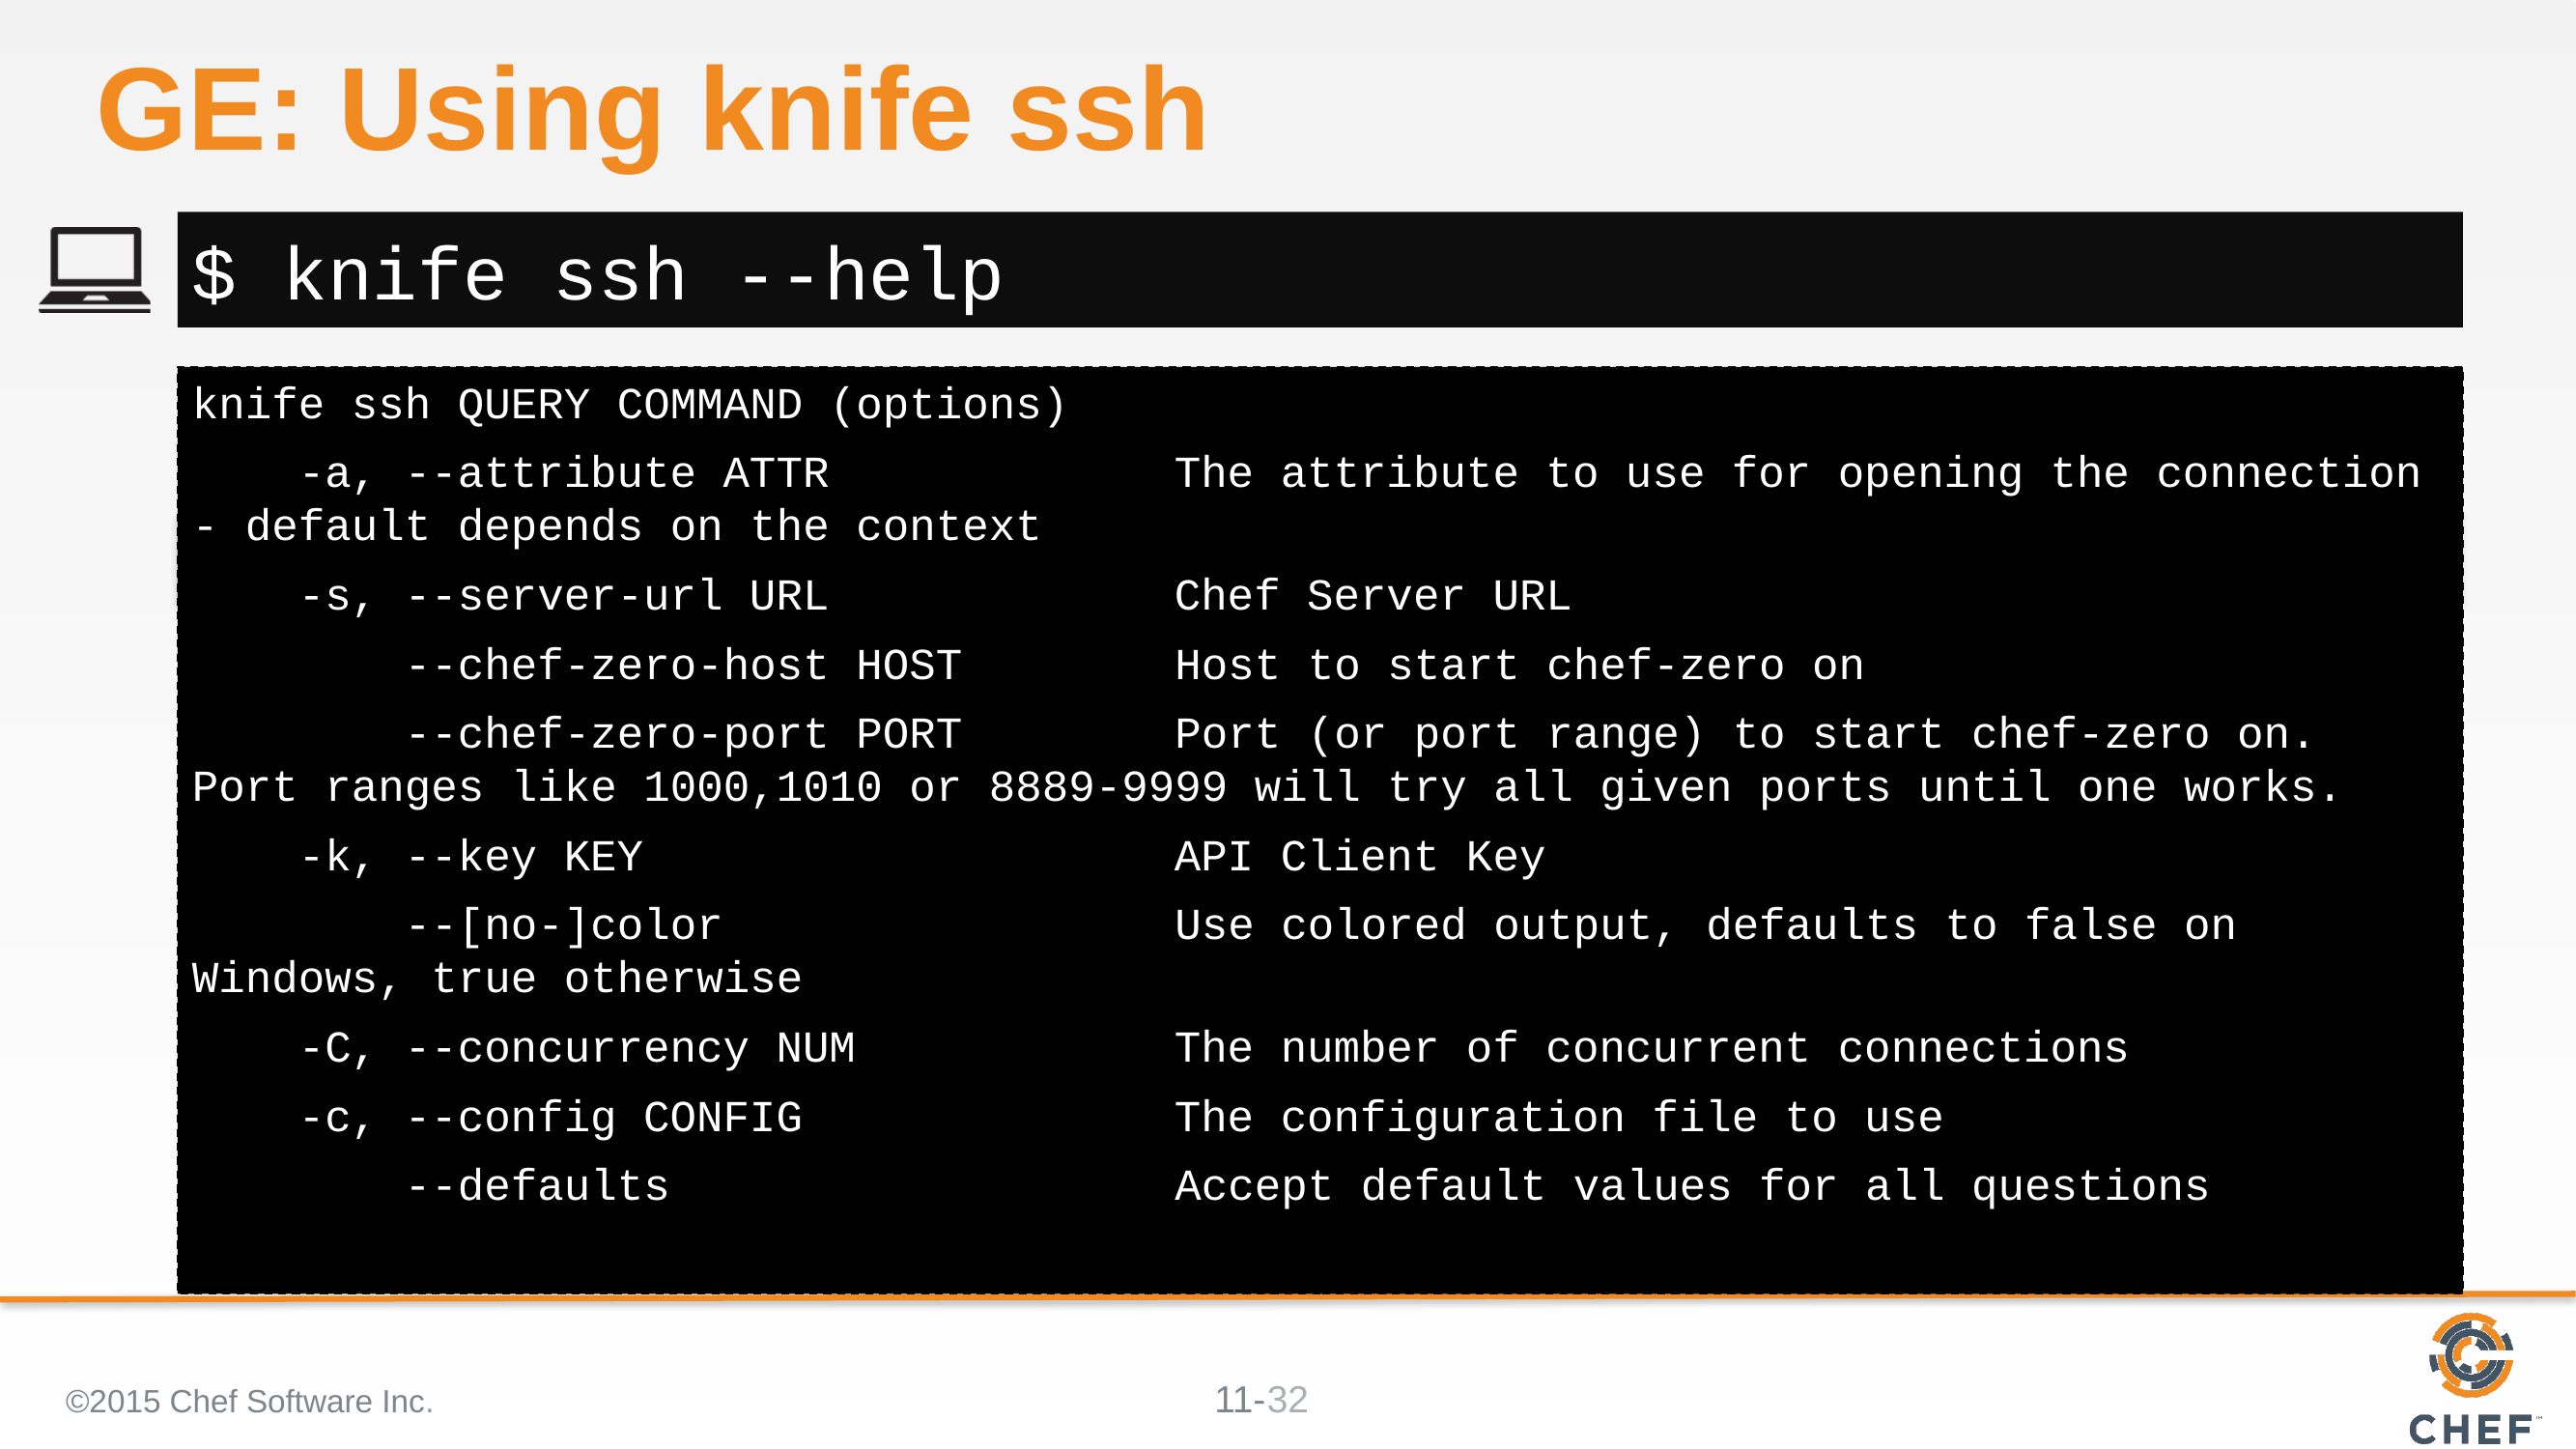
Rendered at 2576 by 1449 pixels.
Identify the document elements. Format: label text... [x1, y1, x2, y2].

list $ knife ssh --help [177, 212, 2463, 327]
slide_number 32 [998, 1359, 1578, 1437]
picture [2399, 1297, 2550, 1449]
footer ©2015 Chef Software Inc. [51, 1359, 952, 1440]
title GE: Using knife ssh [96, 48, 2463, 180]
list knife ssh QUERY COMMAND (options) -a, --attribute ATTR The attribute to use for opening the connection - default depends on the context -s, --server-url URL Chef Server URL --chef-zero-host HOST Host to start chef-zero on --chef-zero-port PORT Port (or port range) to start chef-zero on. Port ranges like 1000,1010 or 8889-9999 will try all given ports until one works. -k, --key KEY API Client Key --[no-]color Use colored output, defaults to false on Windows, true otherwise -C, --concurrency NUM The number of concurrent connections -c, --config CONFIG The configuration file to use --defaults Accept default values for all questions [177, 366, 2464, 1294]
